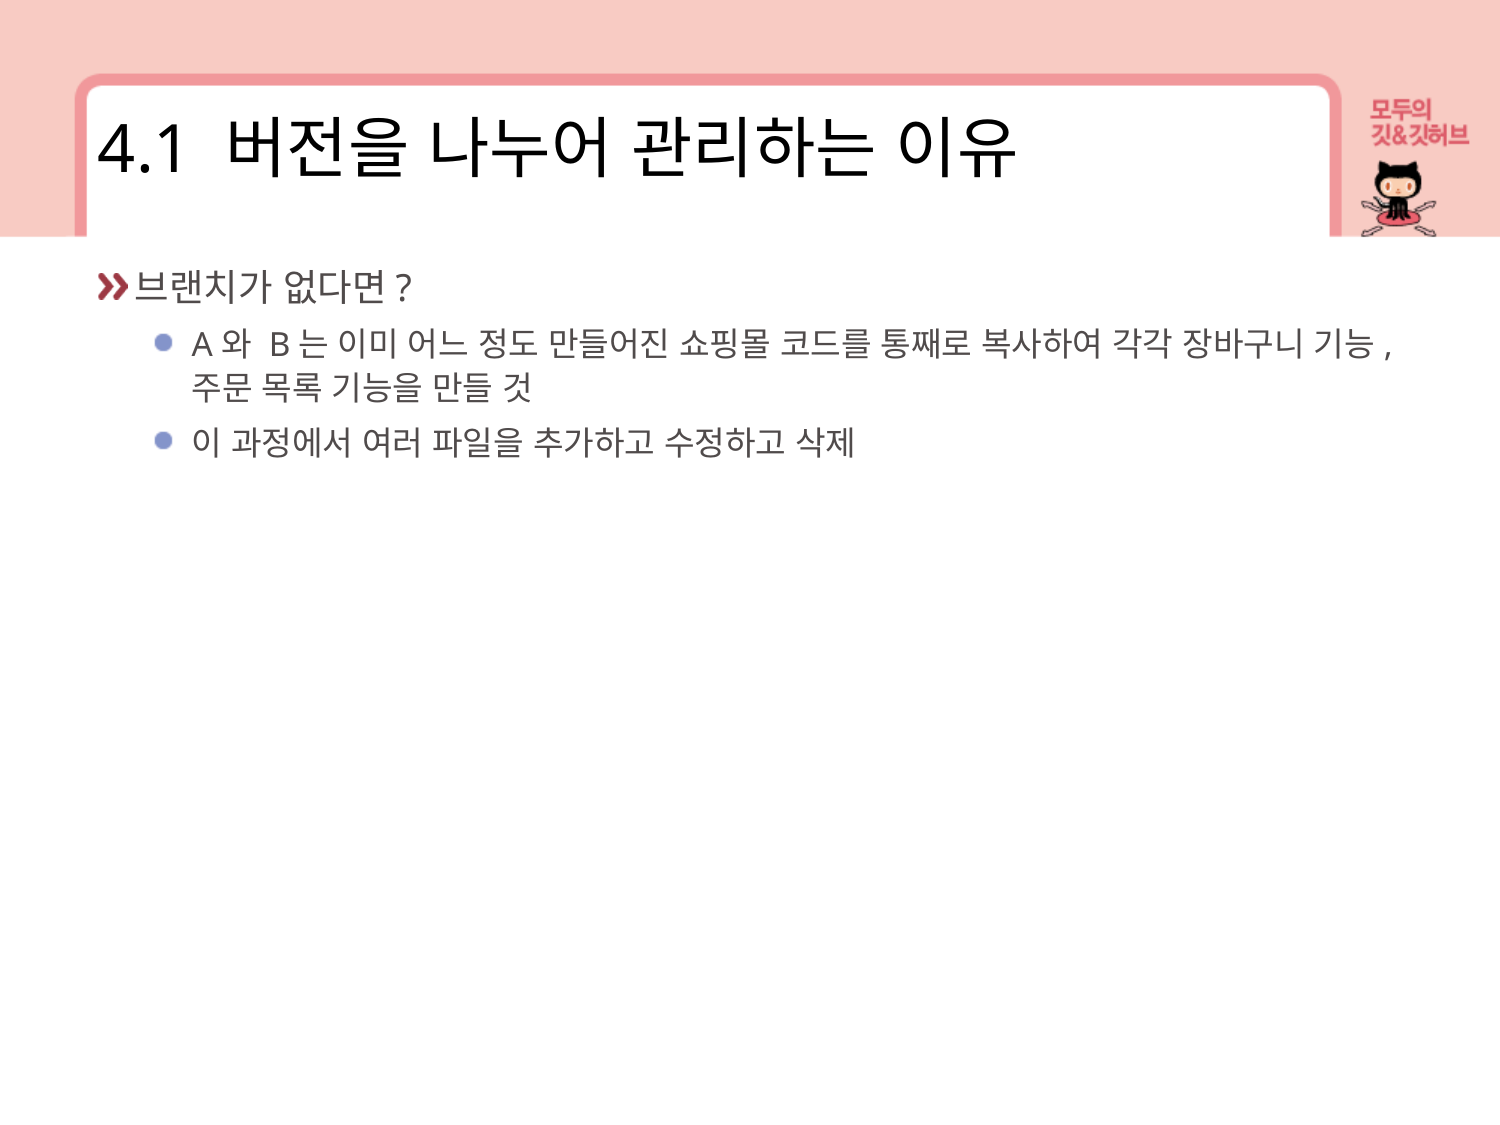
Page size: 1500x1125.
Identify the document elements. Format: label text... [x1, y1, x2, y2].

picture [0, 0, 1500, 1125]
text_box 4.1 버전을 나누어 관리하는 이유 [82, 61, 1413, 193]
text_box 브랜치가 없다면? A와 B는 이미 어느 정도 만들어진 쇼핑몰 코드를 통째로 복사하여 각각 장바구니 기능, 주문 목록 기능을 만들 것 이 과정에서 여러 파일을 추가하고 수정하고 삭제 [82, 252, 1413, 1067]
